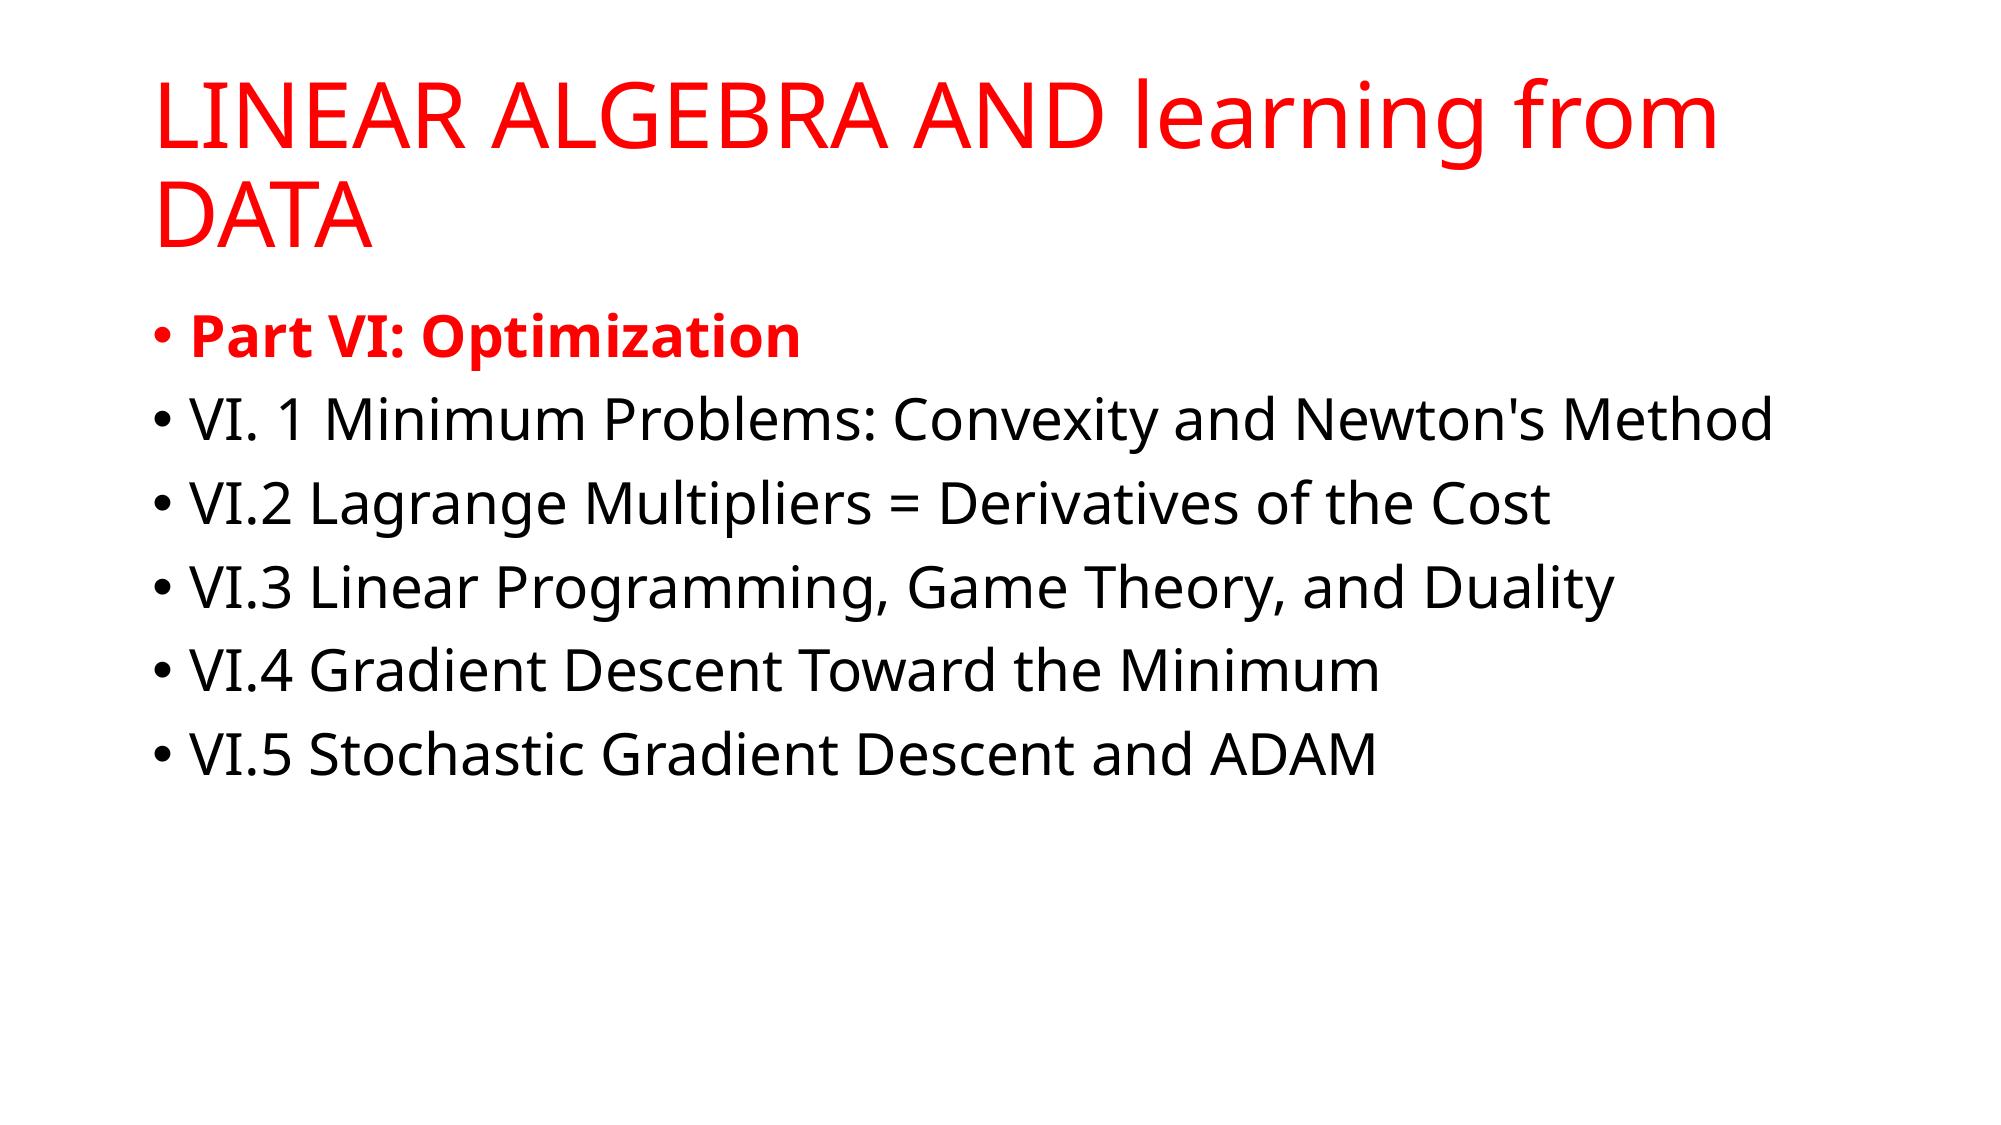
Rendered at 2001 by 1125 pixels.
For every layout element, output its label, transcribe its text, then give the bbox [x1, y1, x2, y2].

list Part VI: Optimization VI. 1 Minimum Problems: Convexity and Newton's Method VI.2 Lagrange Multipliers = Derivatives of the Cost VI.3 Linear Programming, Game Theory, and Duality VI.4 Gradient Descent Toward the Minimum VI.5 Stochastic Gradient Descent and ADAM [137, 299, 1863, 1014]
title LINEAR ALGEBRA AND learning from DATA [137, 59, 1863, 278]
